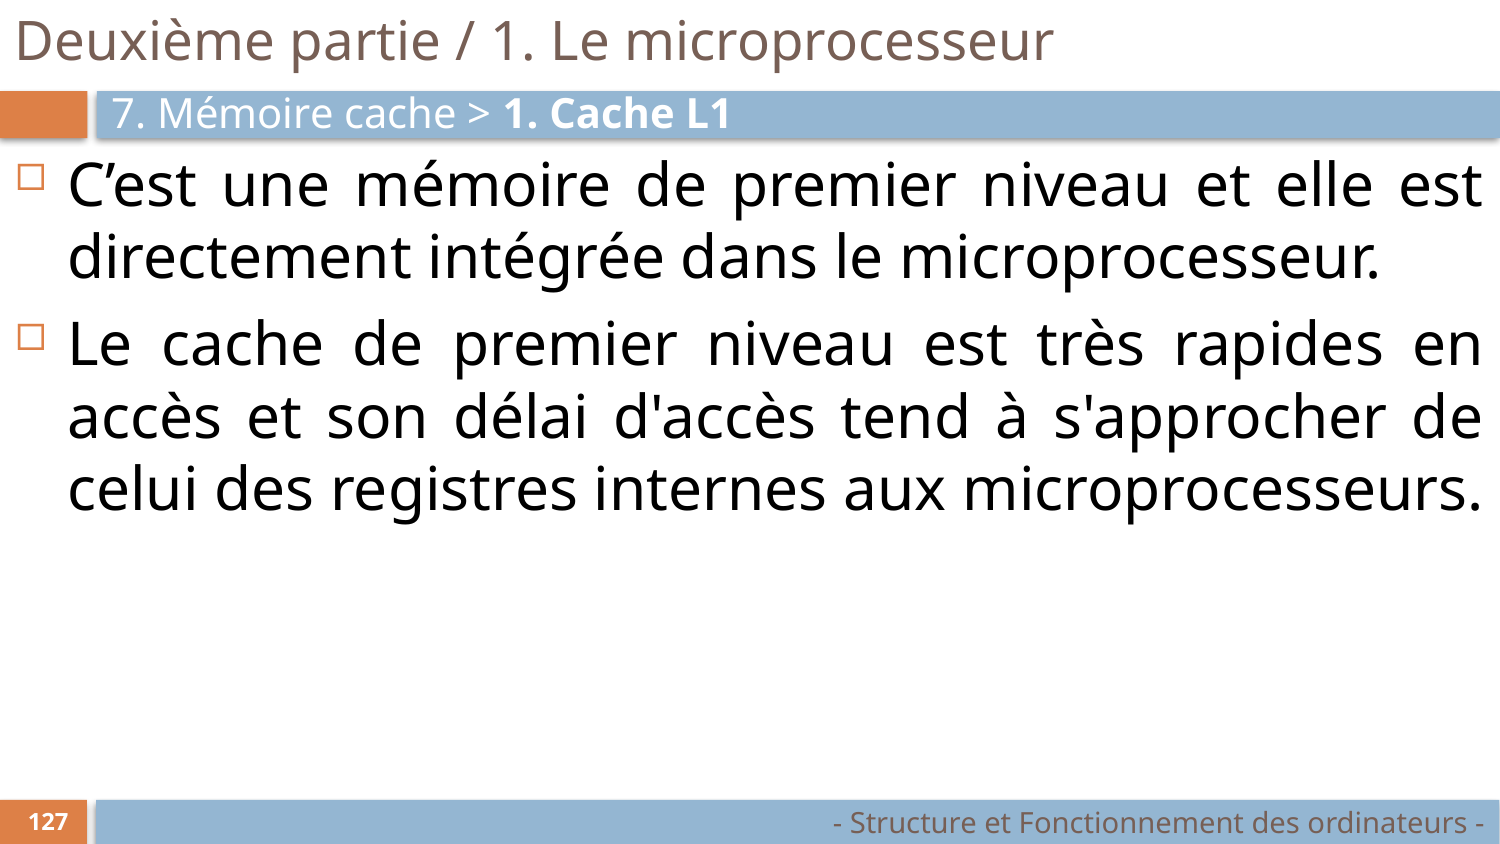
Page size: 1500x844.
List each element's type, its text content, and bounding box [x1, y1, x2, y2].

footer - Structure et Fonctionnement des ordinateurs - [112, 800, 1500, 844]
list C’est une mémoire de premier niveau et elle est directement intégrée dans le microprocesseur. Le cache de premier niveau est très rapides en accès et son délai d'accès tend à s'approcher de celui des registres internes aux microprocesseurs. [0, 138, 1500, 800]
title Deuxième partie / 1. Le microprocesseur [0, 0, 1500, 80]
text_box 7. Mémoire cache > 1. Cache L1 [96, 91, 1500, 133]
